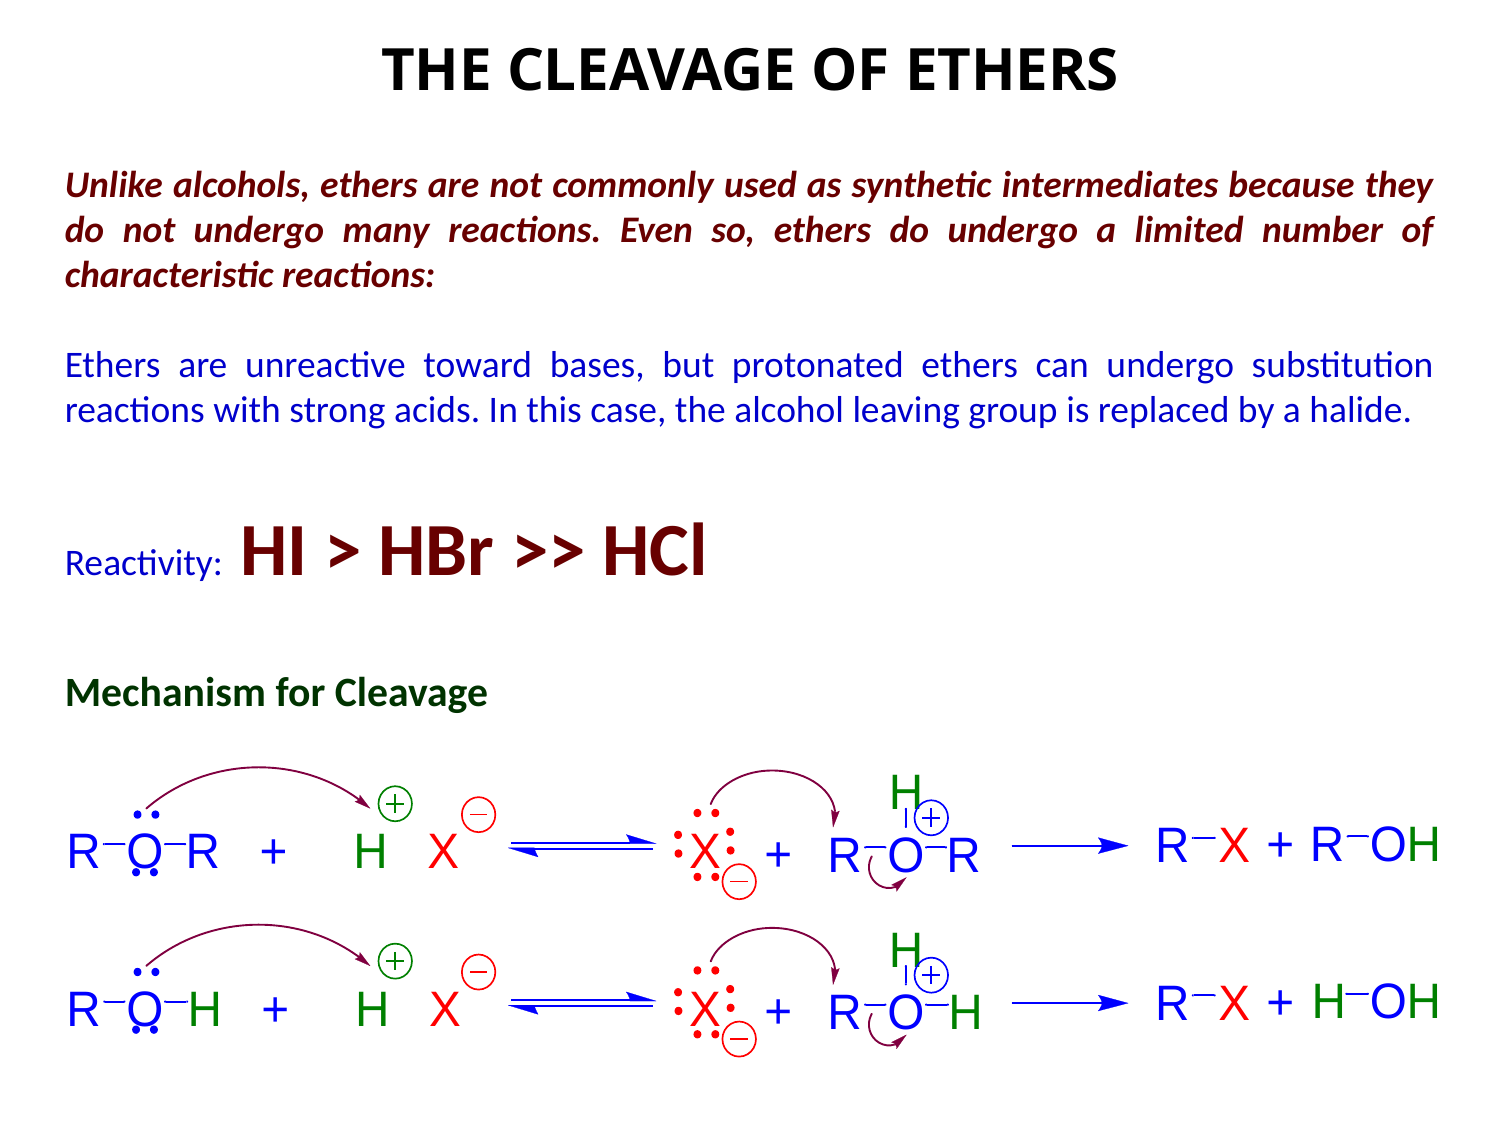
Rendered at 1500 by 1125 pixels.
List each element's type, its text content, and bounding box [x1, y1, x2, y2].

text_box THE CLEAVAGE OF ETHERS Unlike alcohols, ethers are not commonly used as synthetic intermediates because they do not undergo many reactions. Even so, ethers do undergo a limited number of characteristic reactions: Ethers are unreactive toward bases, but protonated ethers can undergo substitution reactions with strong acids. In this case, the alcohol leaving group is replaced by a halide. Reactivity: HI > HBr >> HCl Mechanism for Cleavage [50, 24, 1450, 723]
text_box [62, 761, 1451, 1063]
